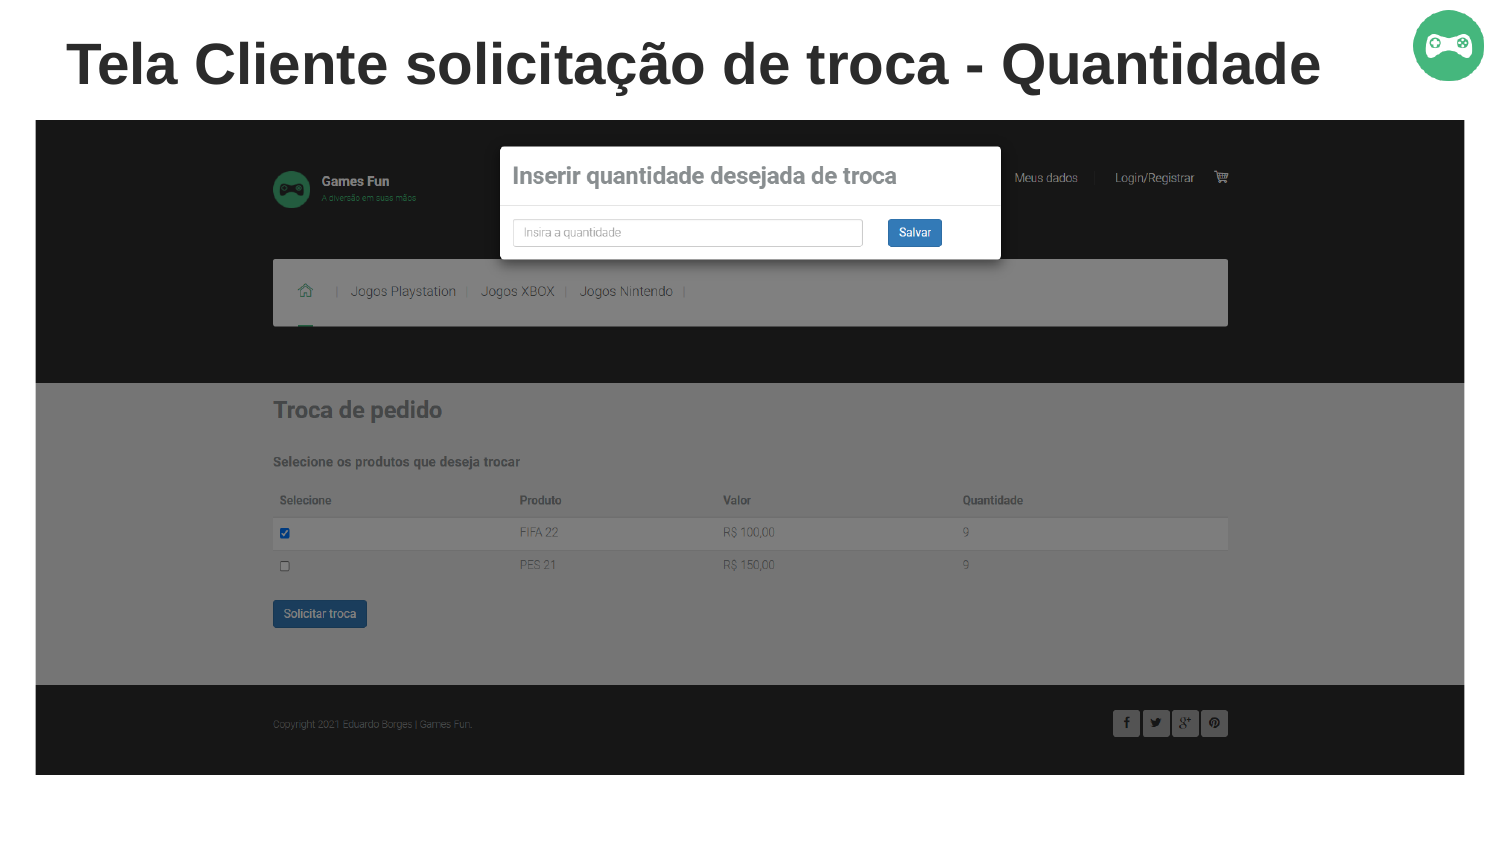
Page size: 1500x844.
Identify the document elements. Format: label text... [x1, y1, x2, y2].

title Tela Cliente solicitação de troca - Quantidade [51, 10, 1449, 111]
picture [1413, 10, 1485, 81]
picture [35, 119, 1465, 776]
